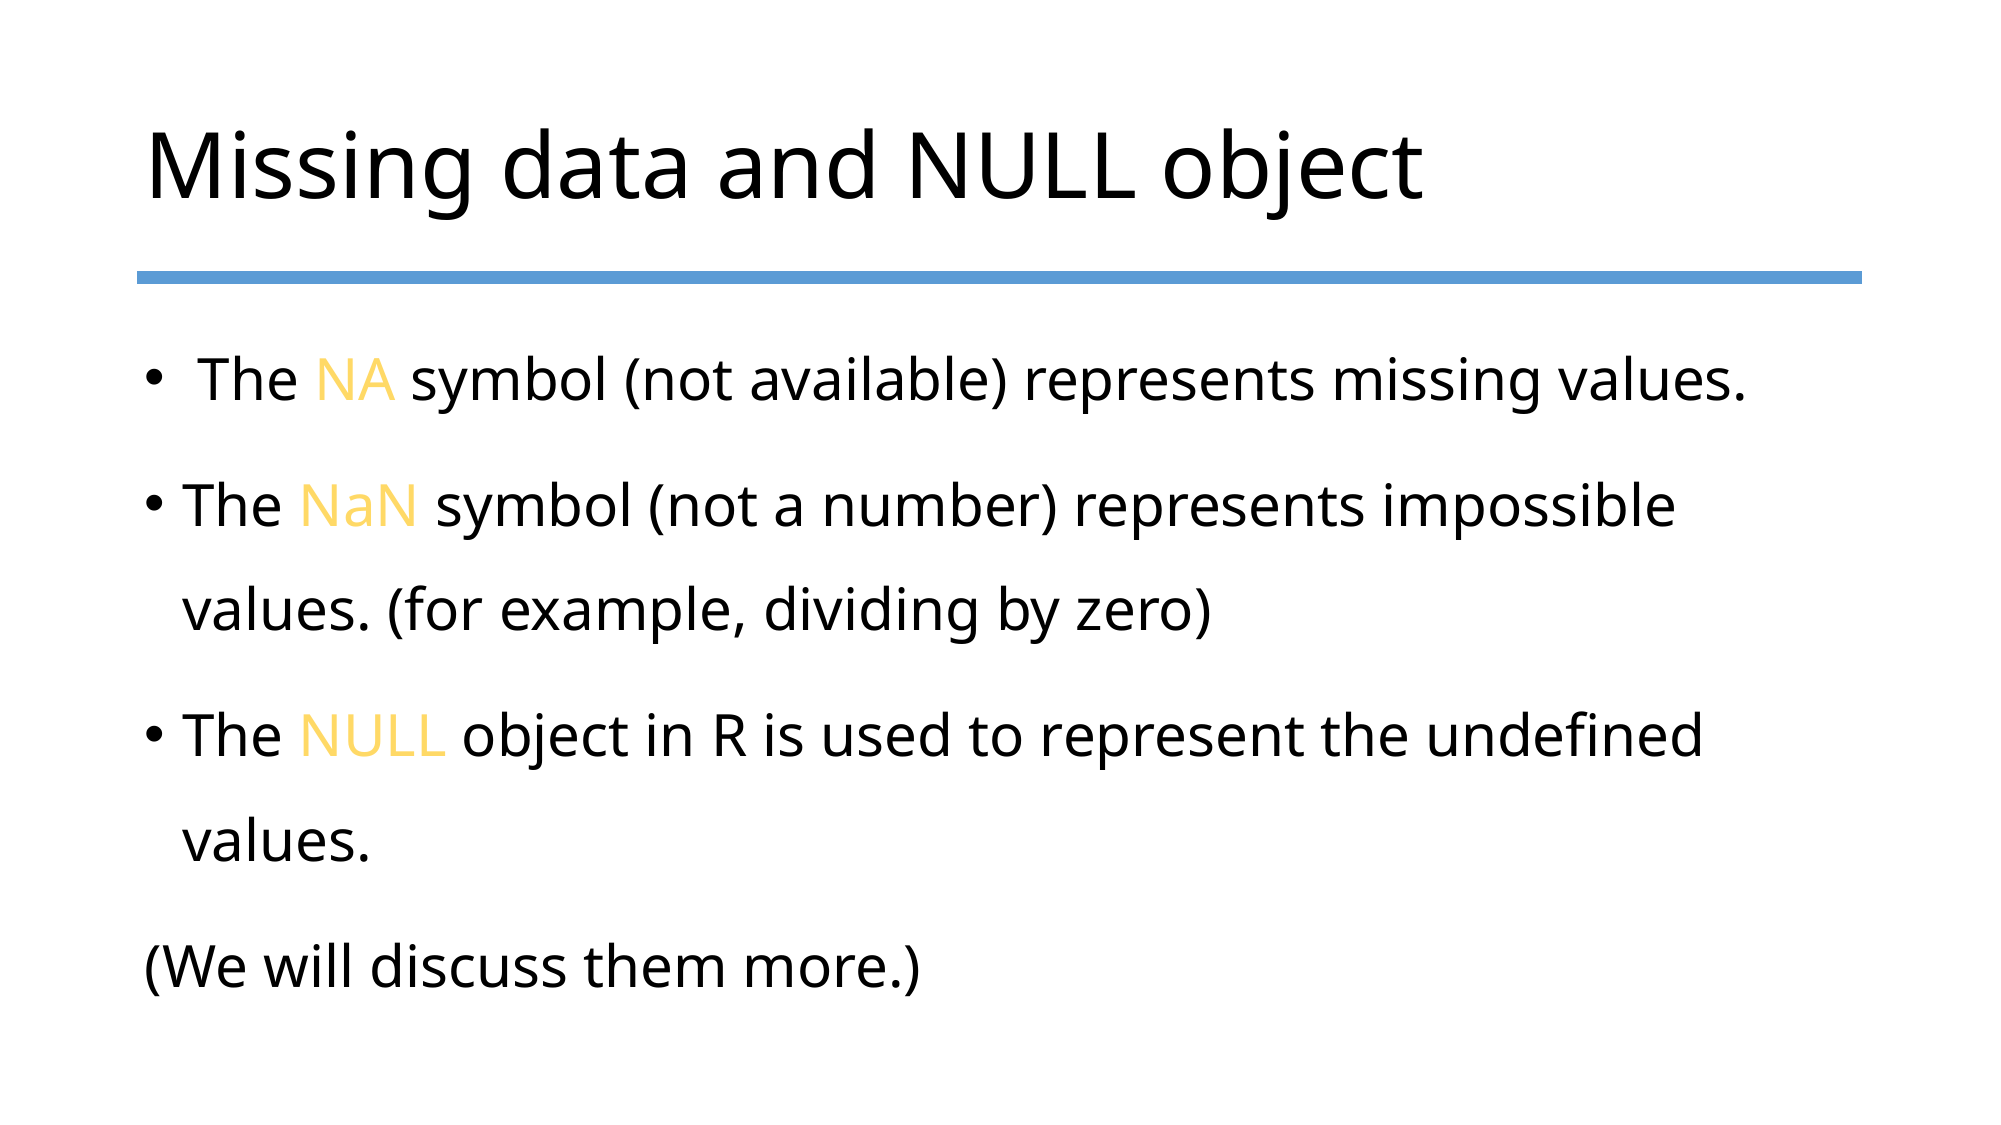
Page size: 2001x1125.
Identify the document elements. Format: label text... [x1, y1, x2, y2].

title Missing data and NULL object [136, 59, 1863, 278]
list The NA symbol (not available) represents missing values. The NaN symbol (not a number) represents impossible values. (for example, dividing by zero) The NULL object in R is used to represent the undefined values. (We will discuss them more.) [136, 298, 1863, 1014]
